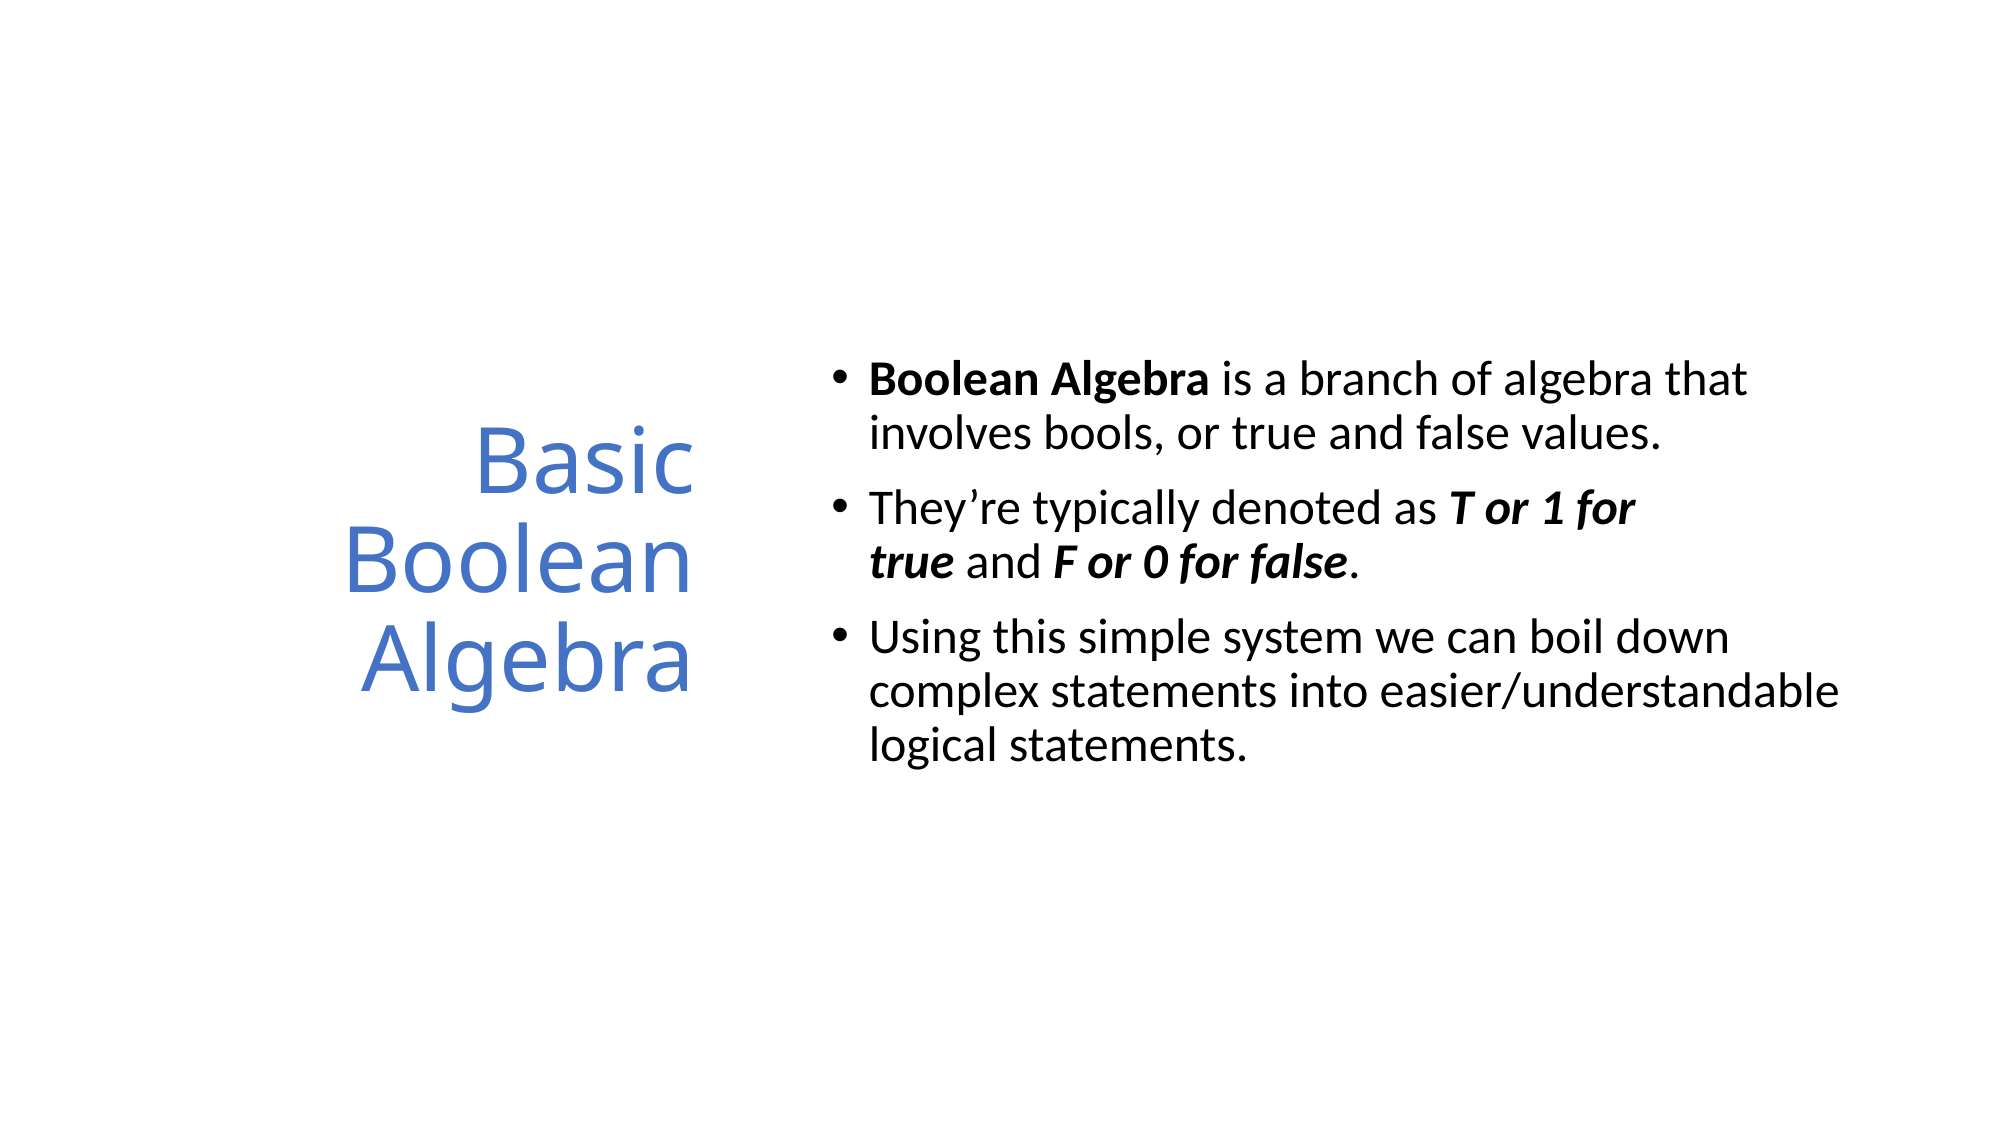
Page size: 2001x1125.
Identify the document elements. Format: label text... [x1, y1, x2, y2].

title Basic Boolean Algebra [137, 158, 711, 967]
list Boolean Algebra is a branch of algebra that involves bools, or true and false values. They’re typically denoted as T or 1 for true and F or 0 for false. Using this simple system we can boil down complex statements into easier/understandable logical statements. [816, 158, 1863, 967]
